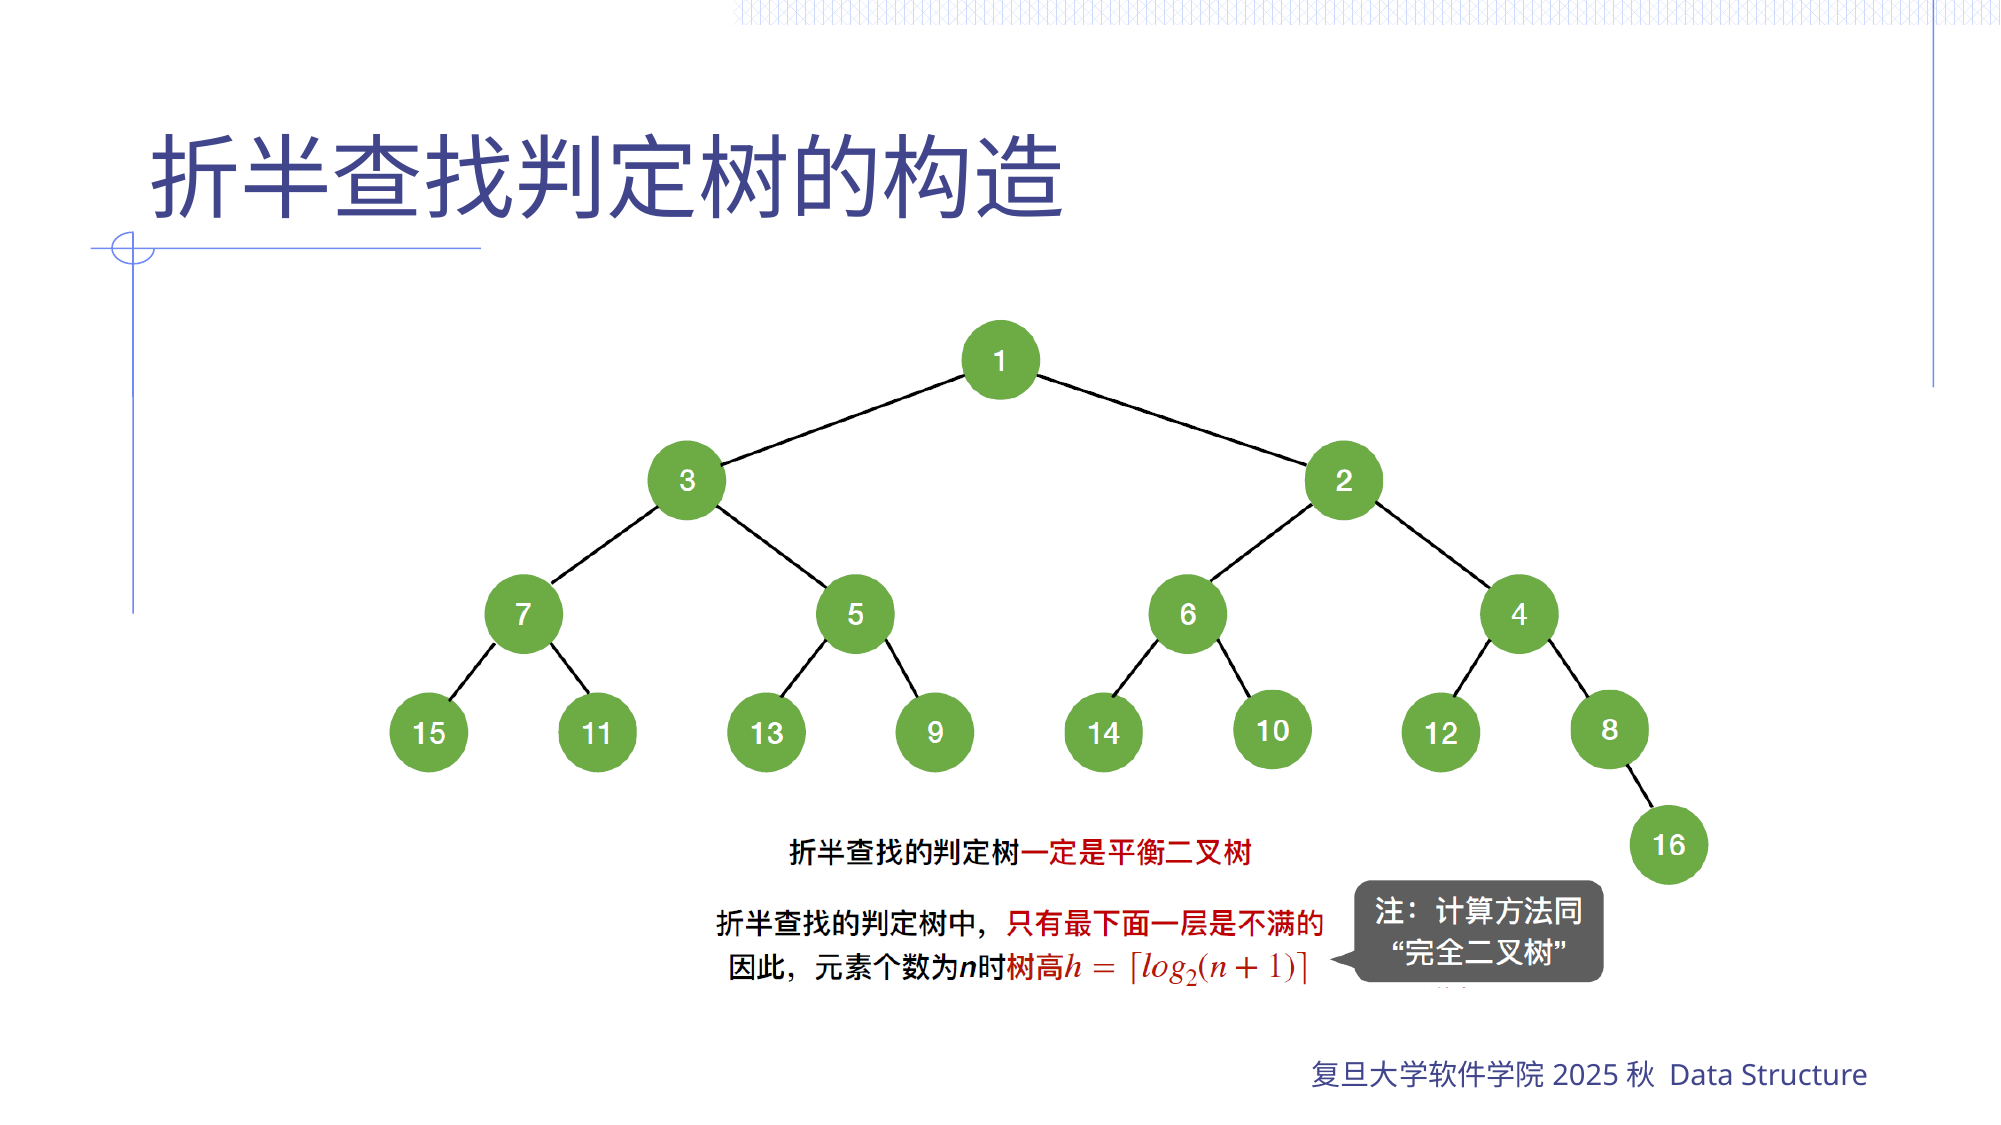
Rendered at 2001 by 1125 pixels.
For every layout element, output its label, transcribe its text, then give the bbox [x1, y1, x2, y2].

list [340, 312, 1726, 988]
title 折半查找判定树的构造 [133, 50, 1834, 238]
